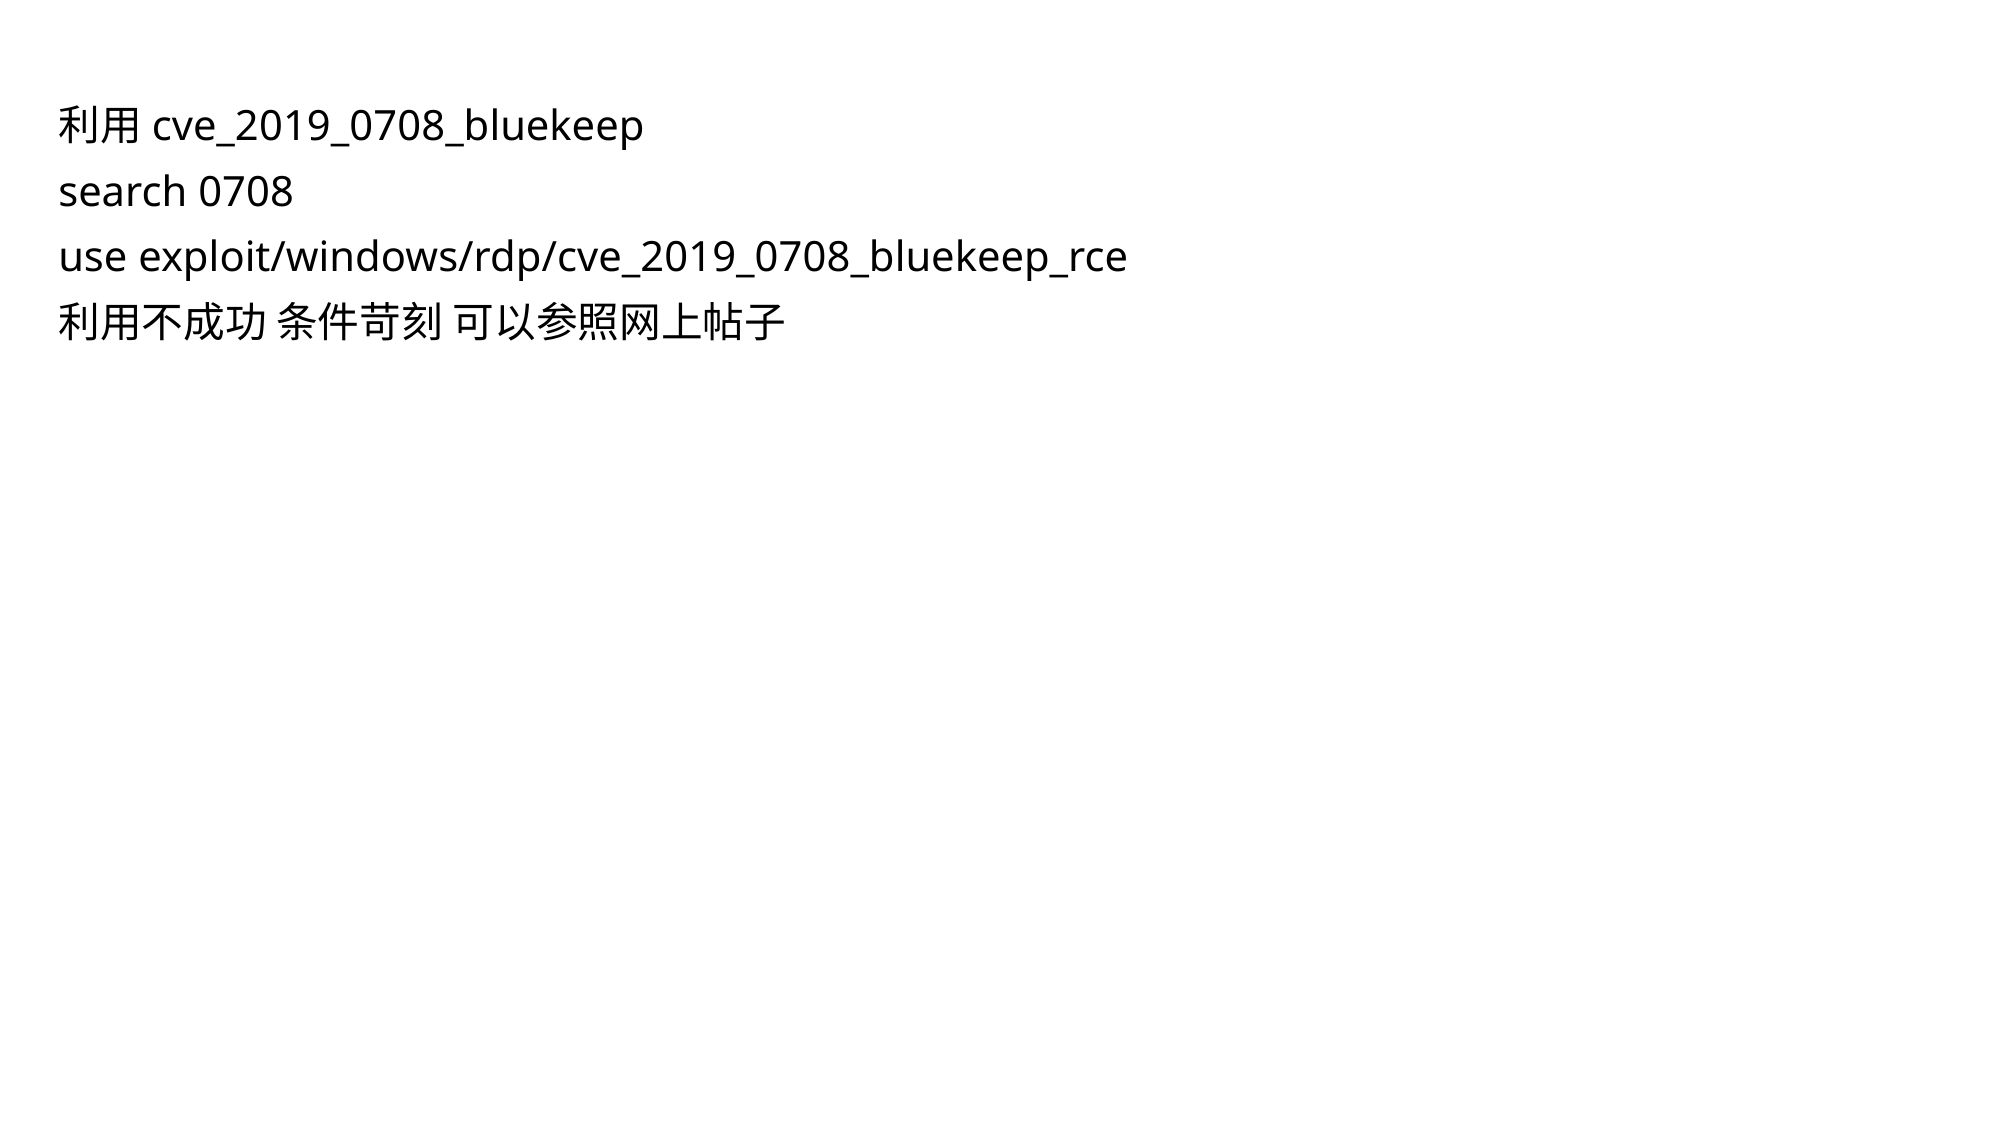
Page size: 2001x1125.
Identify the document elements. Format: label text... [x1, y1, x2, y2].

list 利用cve_2019_0708_bluekeep search 0708 use exploit/windows/rdp/cve_2019_0708_bluekeep_rce 利用不成功 条件苛刻 可以参照网上帖子 [43, 96, 1844, 1022]
